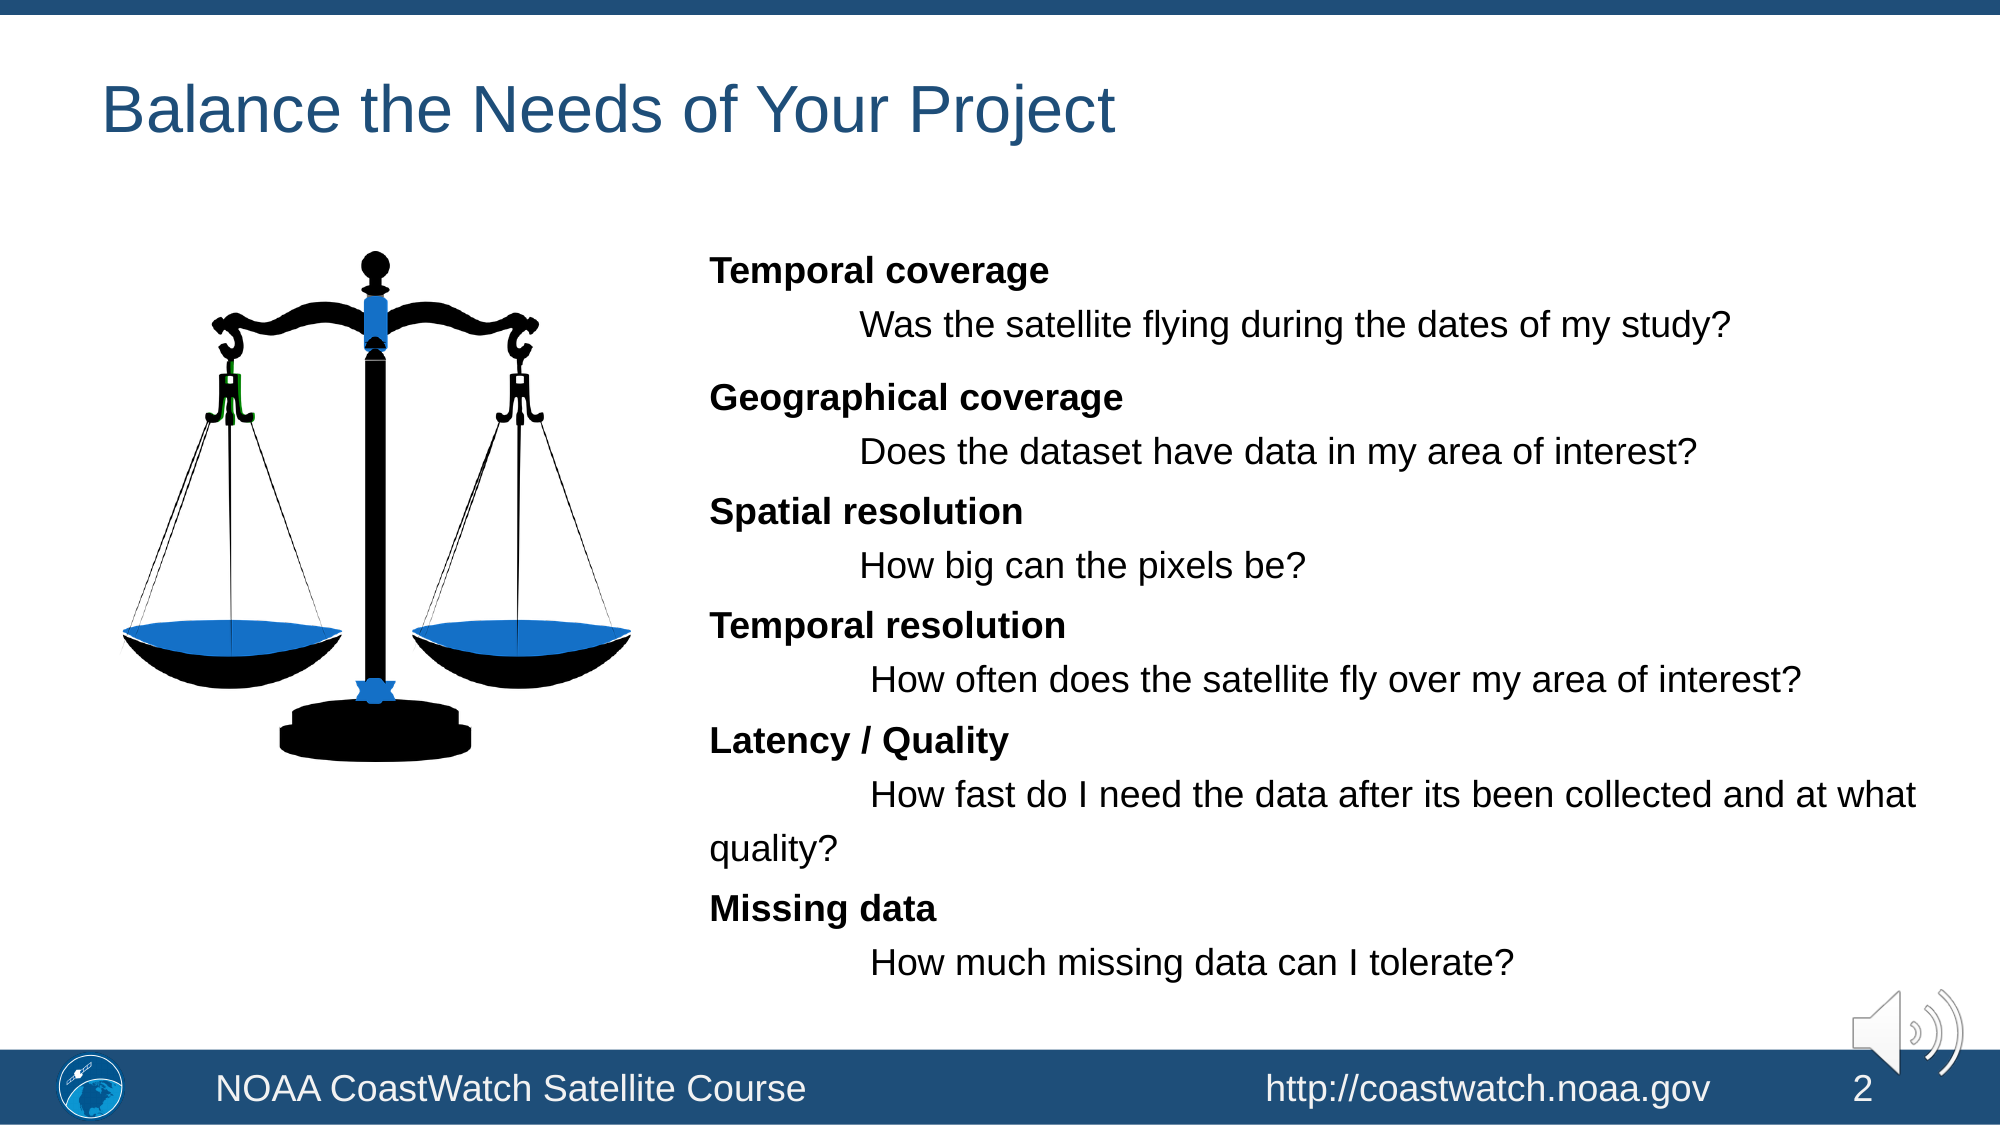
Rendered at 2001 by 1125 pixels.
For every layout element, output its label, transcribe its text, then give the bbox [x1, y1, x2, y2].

picture [1841, 966, 1976, 1101]
title Balance the Needs of Your Project [86, 1, 1812, 220]
text_box Temporal coverage Was the satellite flying during the dates of my study? Geographical coverage Does the dataset have data in my area of interest? Spatial resolution How big can the pixels be? Temporal resolution How often does the satellite fly over my area of interest? Latency / Quality How fast do I need the data after its been collected and at what quality? Missing data How much missing data can I tolerate? [695, 230, 2000, 990]
picture [118, 251, 631, 763]
slide_number ‹#› [1837, 1056, 2000, 1117]
footer NOAA CoastWatch Satellite Course http://coastwatch.noaa.gov [200, 1056, 1738, 1117]
picture [56, 1052, 125, 1121]
